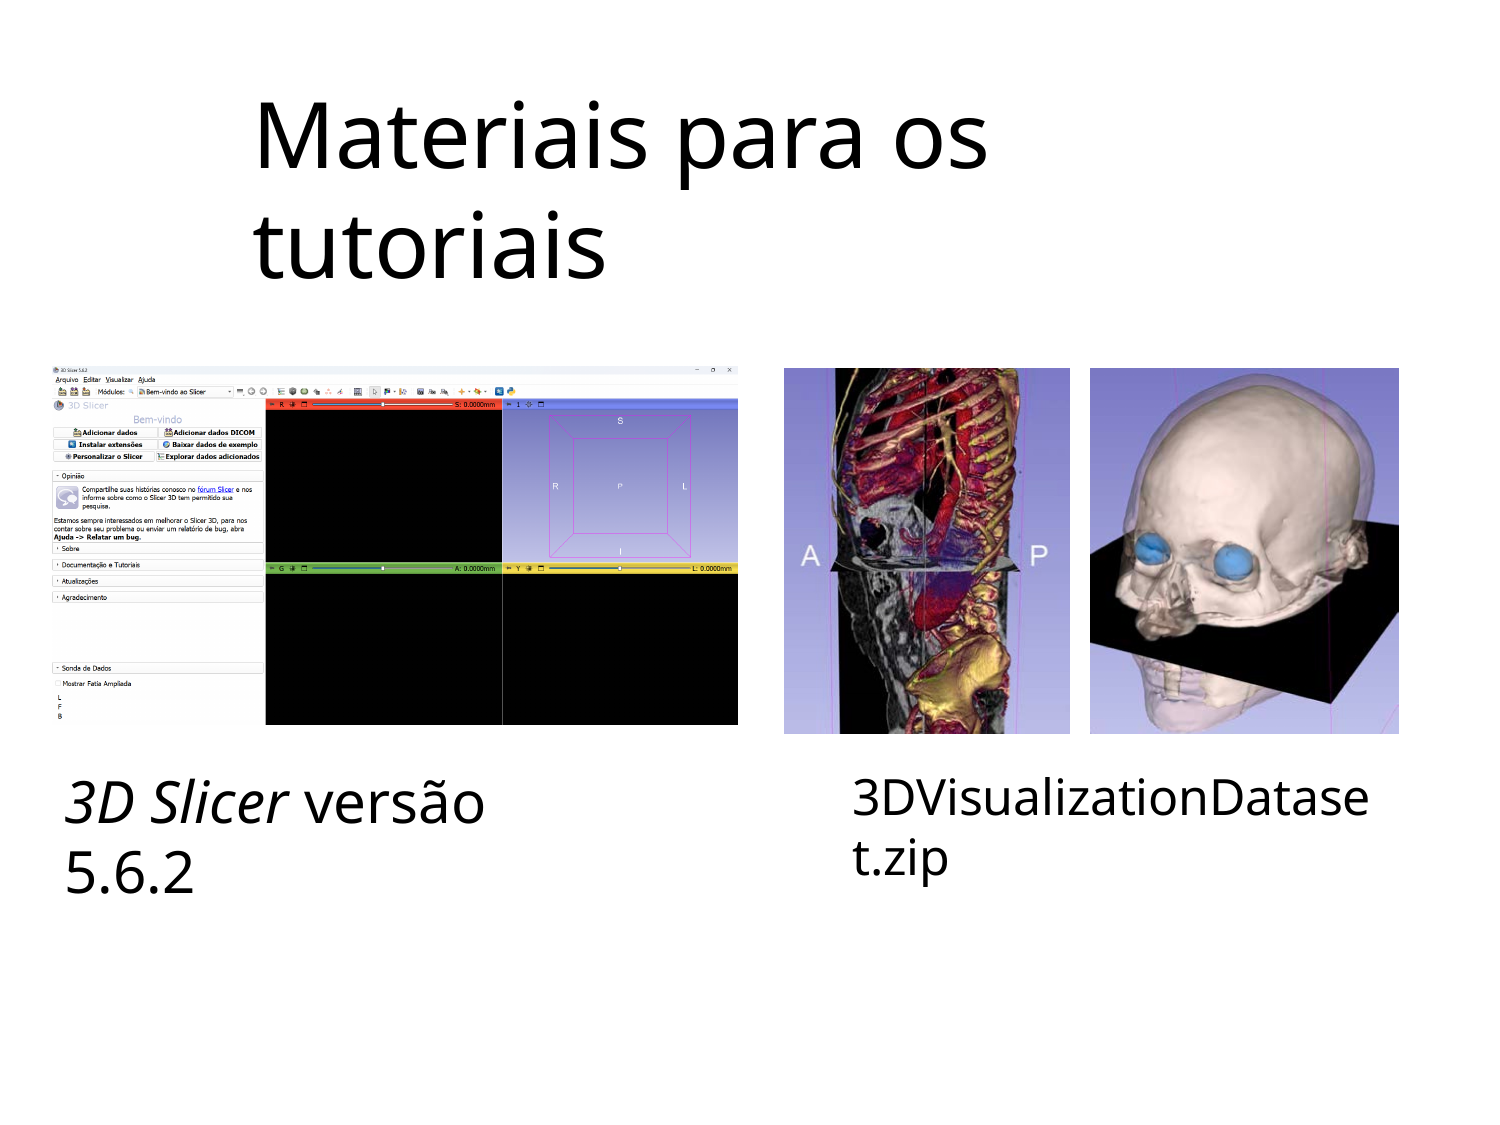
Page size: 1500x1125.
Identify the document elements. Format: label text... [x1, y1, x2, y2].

text_box 3D Slicer versão 5.6.2 [62, 763, 614, 906]
text_box 3DVisualizationDataset.zip [850, 763, 1383, 886]
picture [52, 366, 738, 726]
picture [1090, 367, 1400, 735]
picture [784, 367, 1070, 735]
title Materiais para os tutoriais [249, 75, 1225, 298]
